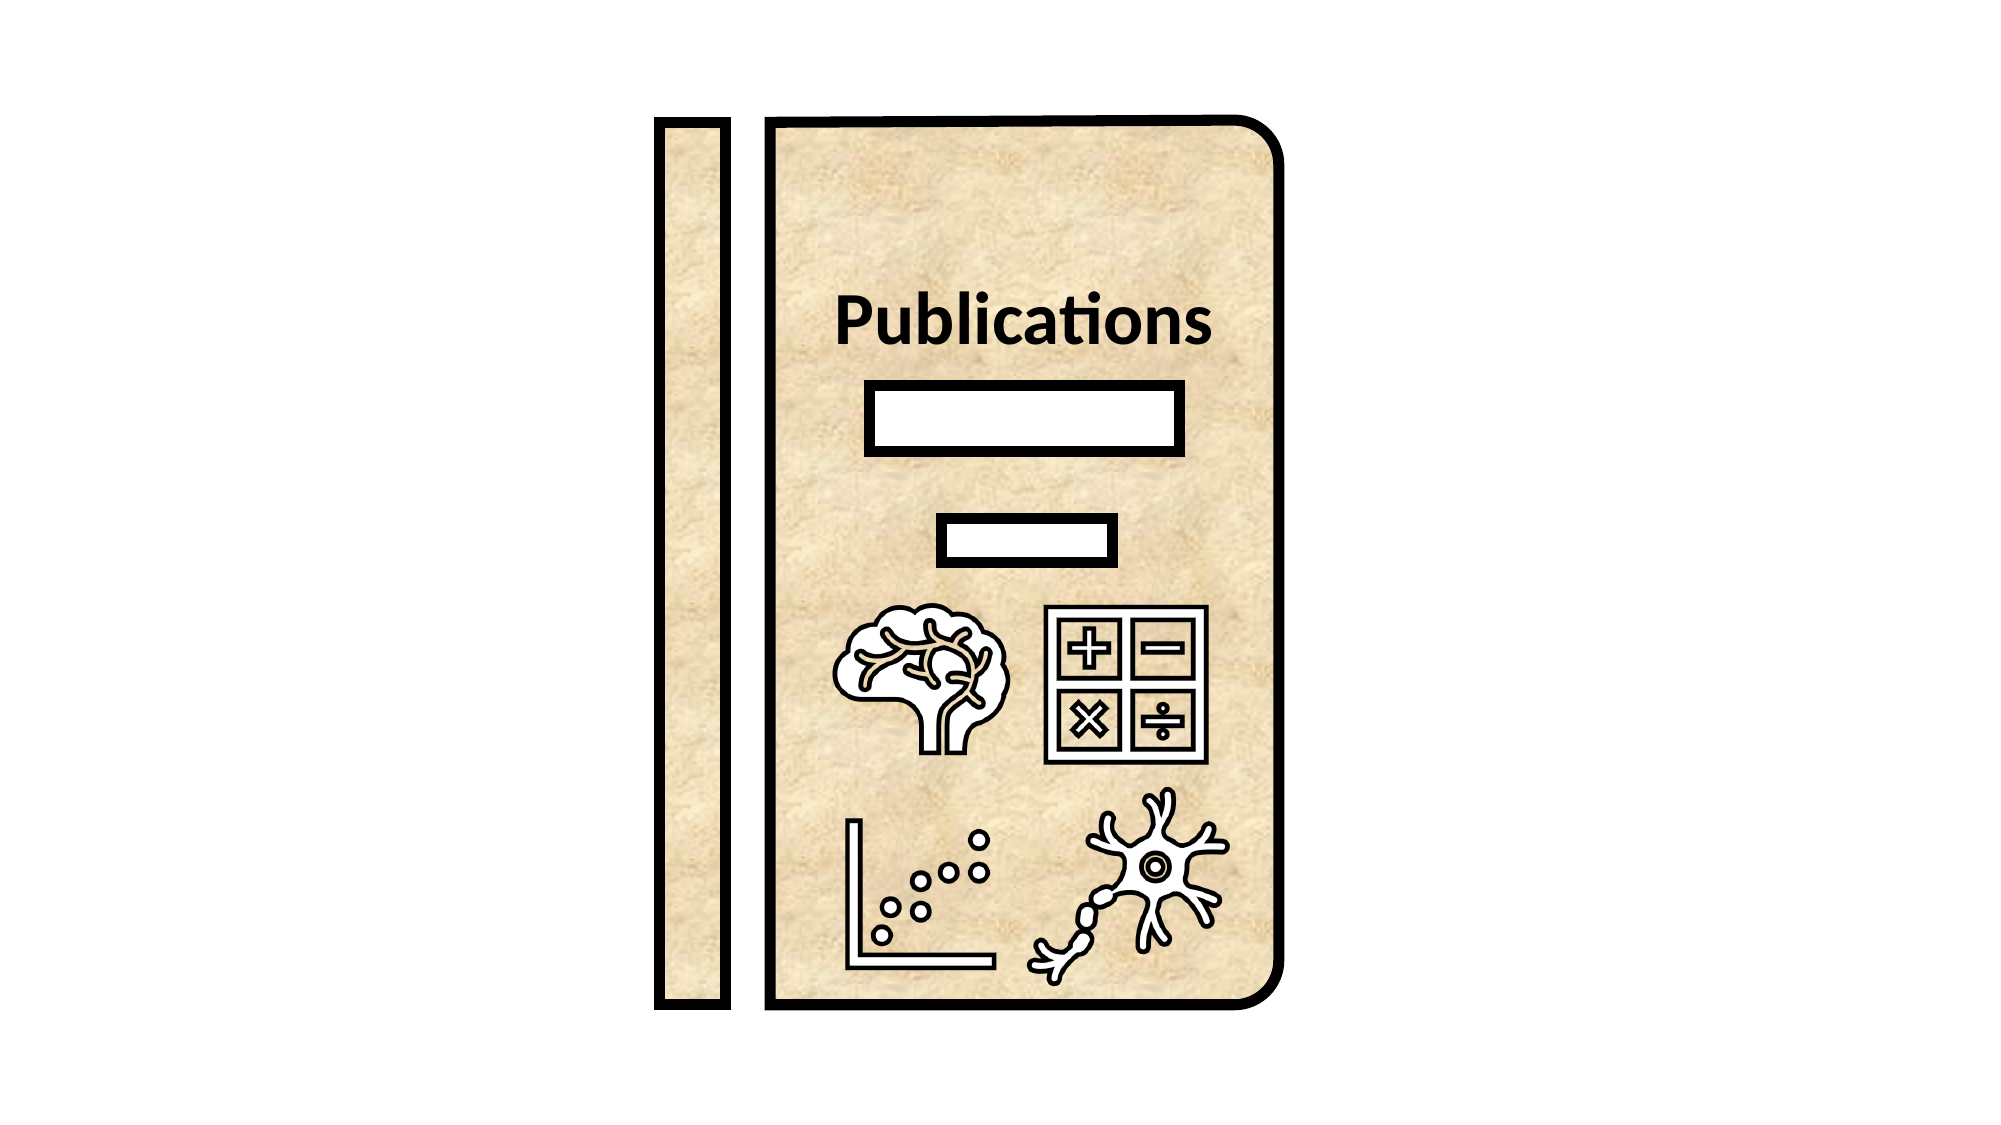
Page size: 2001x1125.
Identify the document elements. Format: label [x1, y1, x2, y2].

text_box [438, 31, 1500, 1094]
